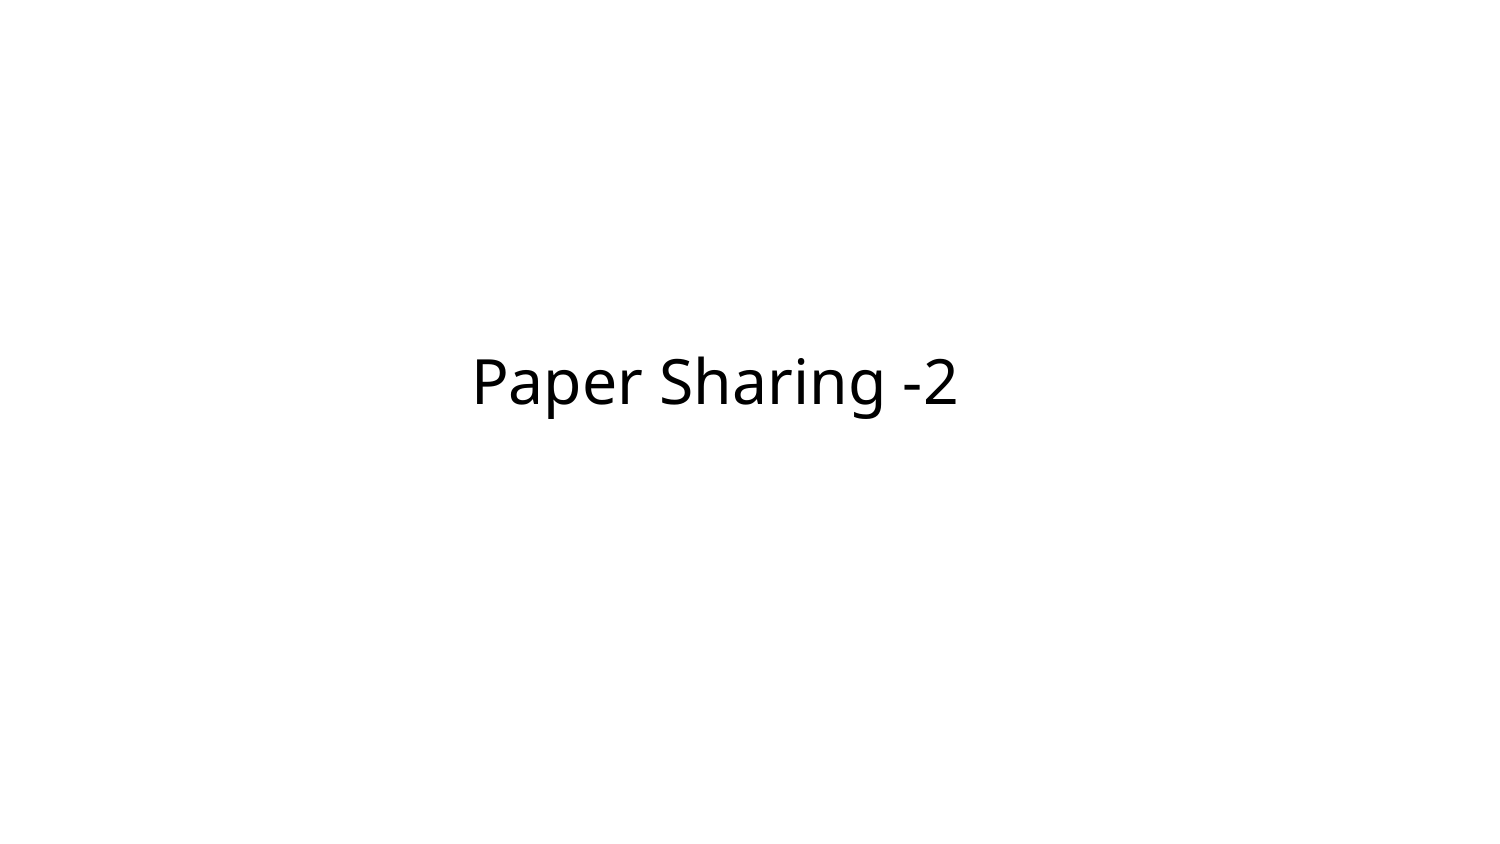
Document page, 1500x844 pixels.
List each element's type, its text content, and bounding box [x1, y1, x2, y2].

text_box Paper Sharing -2 [456, 334, 974, 500]
